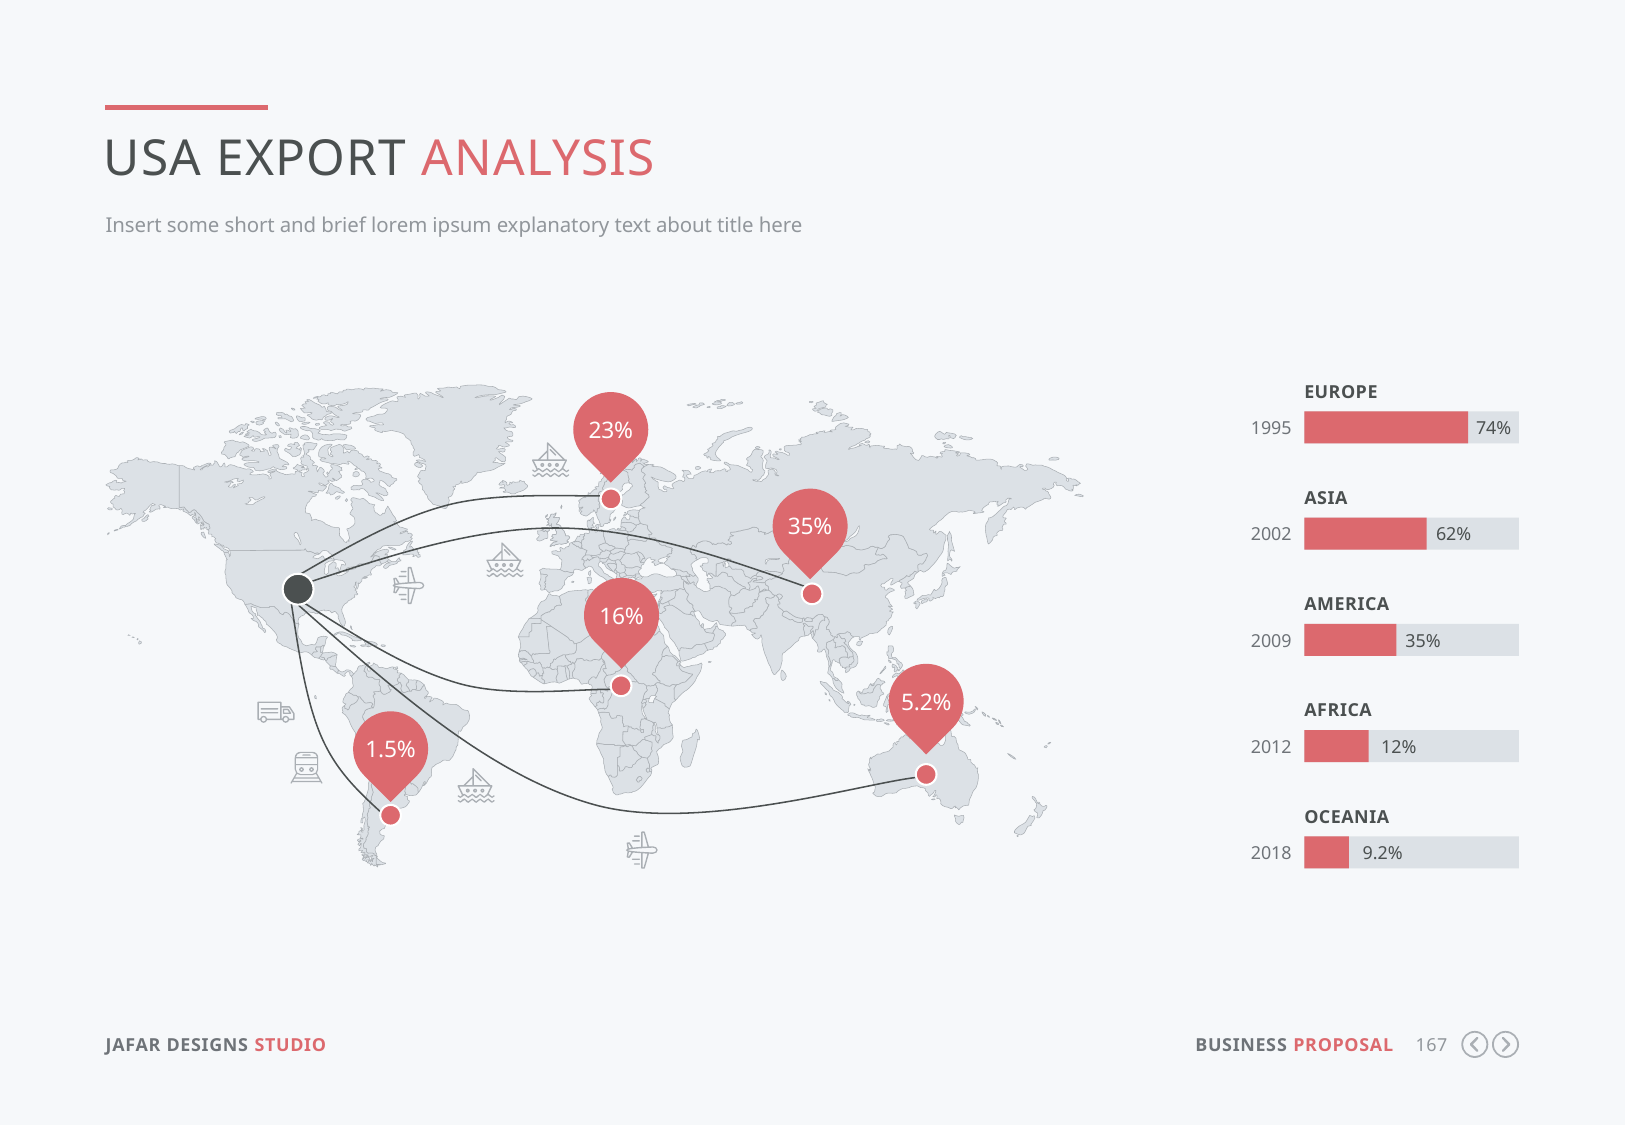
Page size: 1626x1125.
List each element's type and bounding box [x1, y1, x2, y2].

text_box [1224, 841, 1292, 864]
text_box [1303, 623, 1520, 657]
text_box [1303, 410, 1520, 444]
text_box [1304, 486, 1518, 508]
text_box [1304, 592, 1518, 615]
text_box [1303, 835, 1520, 869]
text_box [1303, 517, 1520, 551]
text_box [1304, 698, 1518, 721]
text_box [1224, 416, 1292, 439]
list [105, 209, 1519, 241]
text_box [105, 384, 1084, 869]
text_box [1304, 380, 1518, 402]
text_box [1304, 805, 1518, 827]
list [103, 125, 1518, 188]
text_box [1224, 629, 1292, 651]
text_box [1303, 729, 1520, 763]
text_box [1224, 522, 1292, 545]
text_box [1224, 735, 1292, 757]
